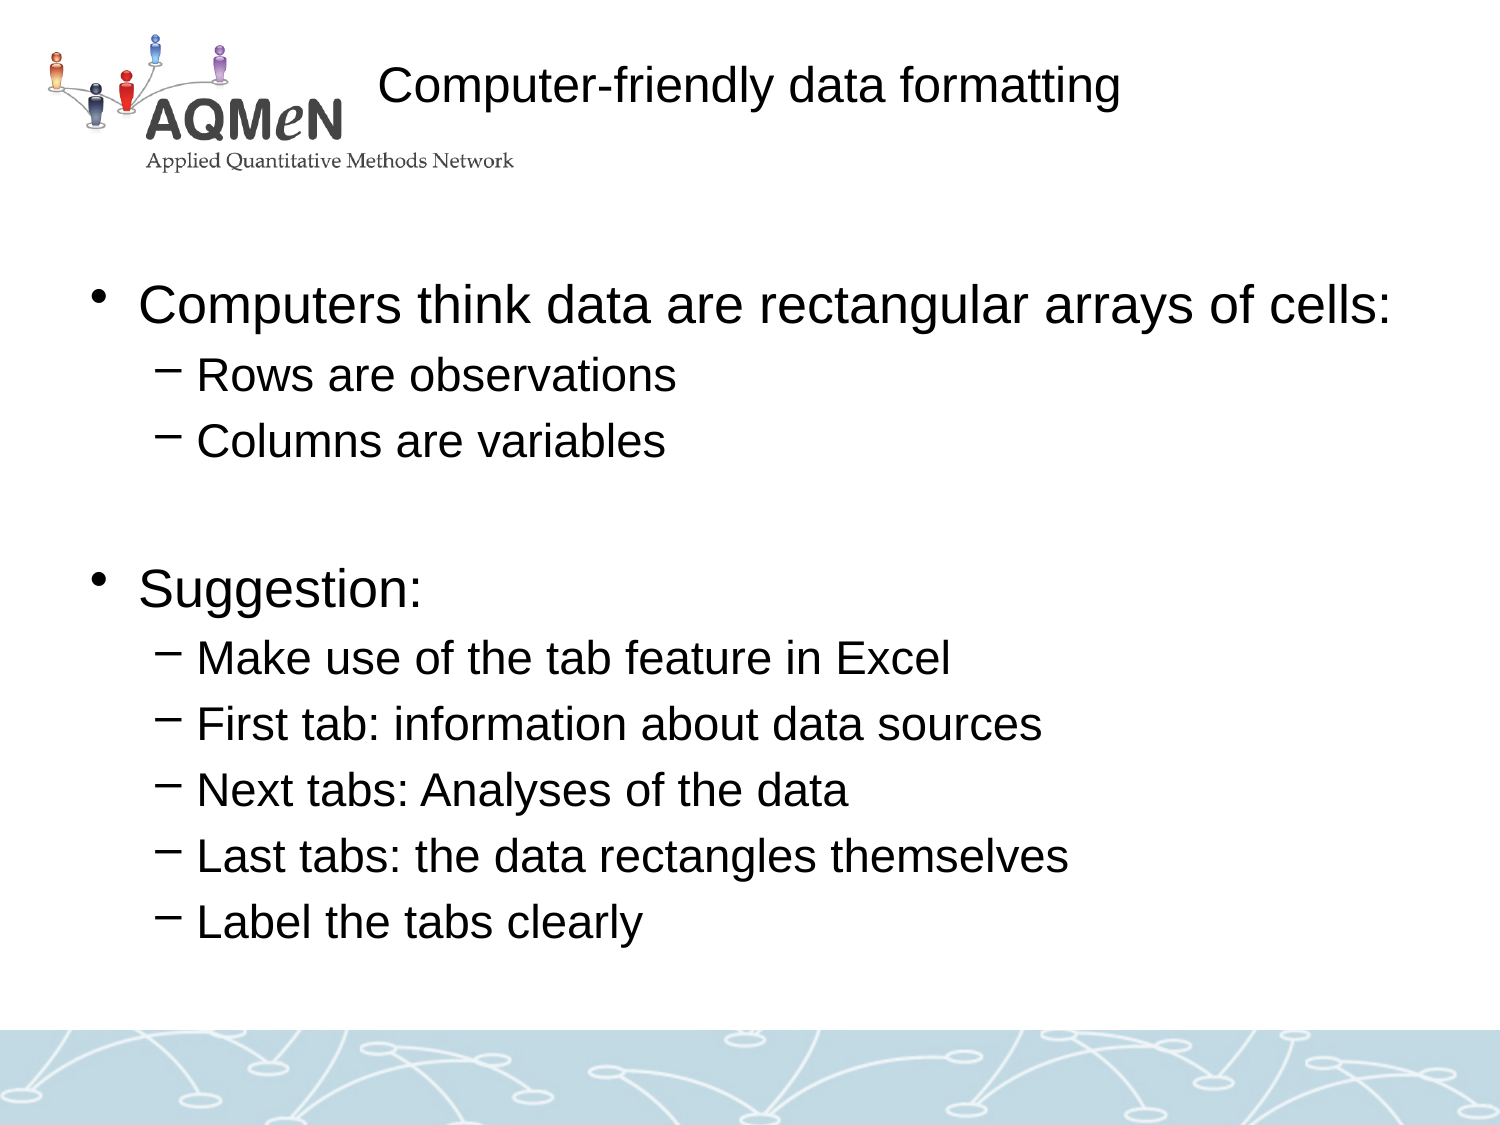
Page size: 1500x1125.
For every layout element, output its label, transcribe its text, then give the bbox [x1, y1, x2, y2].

title Computer-friendly data formatting [75, 45, 1425, 233]
picture [47, 34, 514, 173]
picture [0, 1030, 1500, 1125]
list Computers think data are rectangular arrays of cells: Rows are observations Columns are variables Suggestion: Make use of the tab feature in Excel First tab: information about data sources Next tabs: Analyses of the data Last tabs: the data rectangles themselves Label the tabs clearly [75, 262, 1425, 1005]
